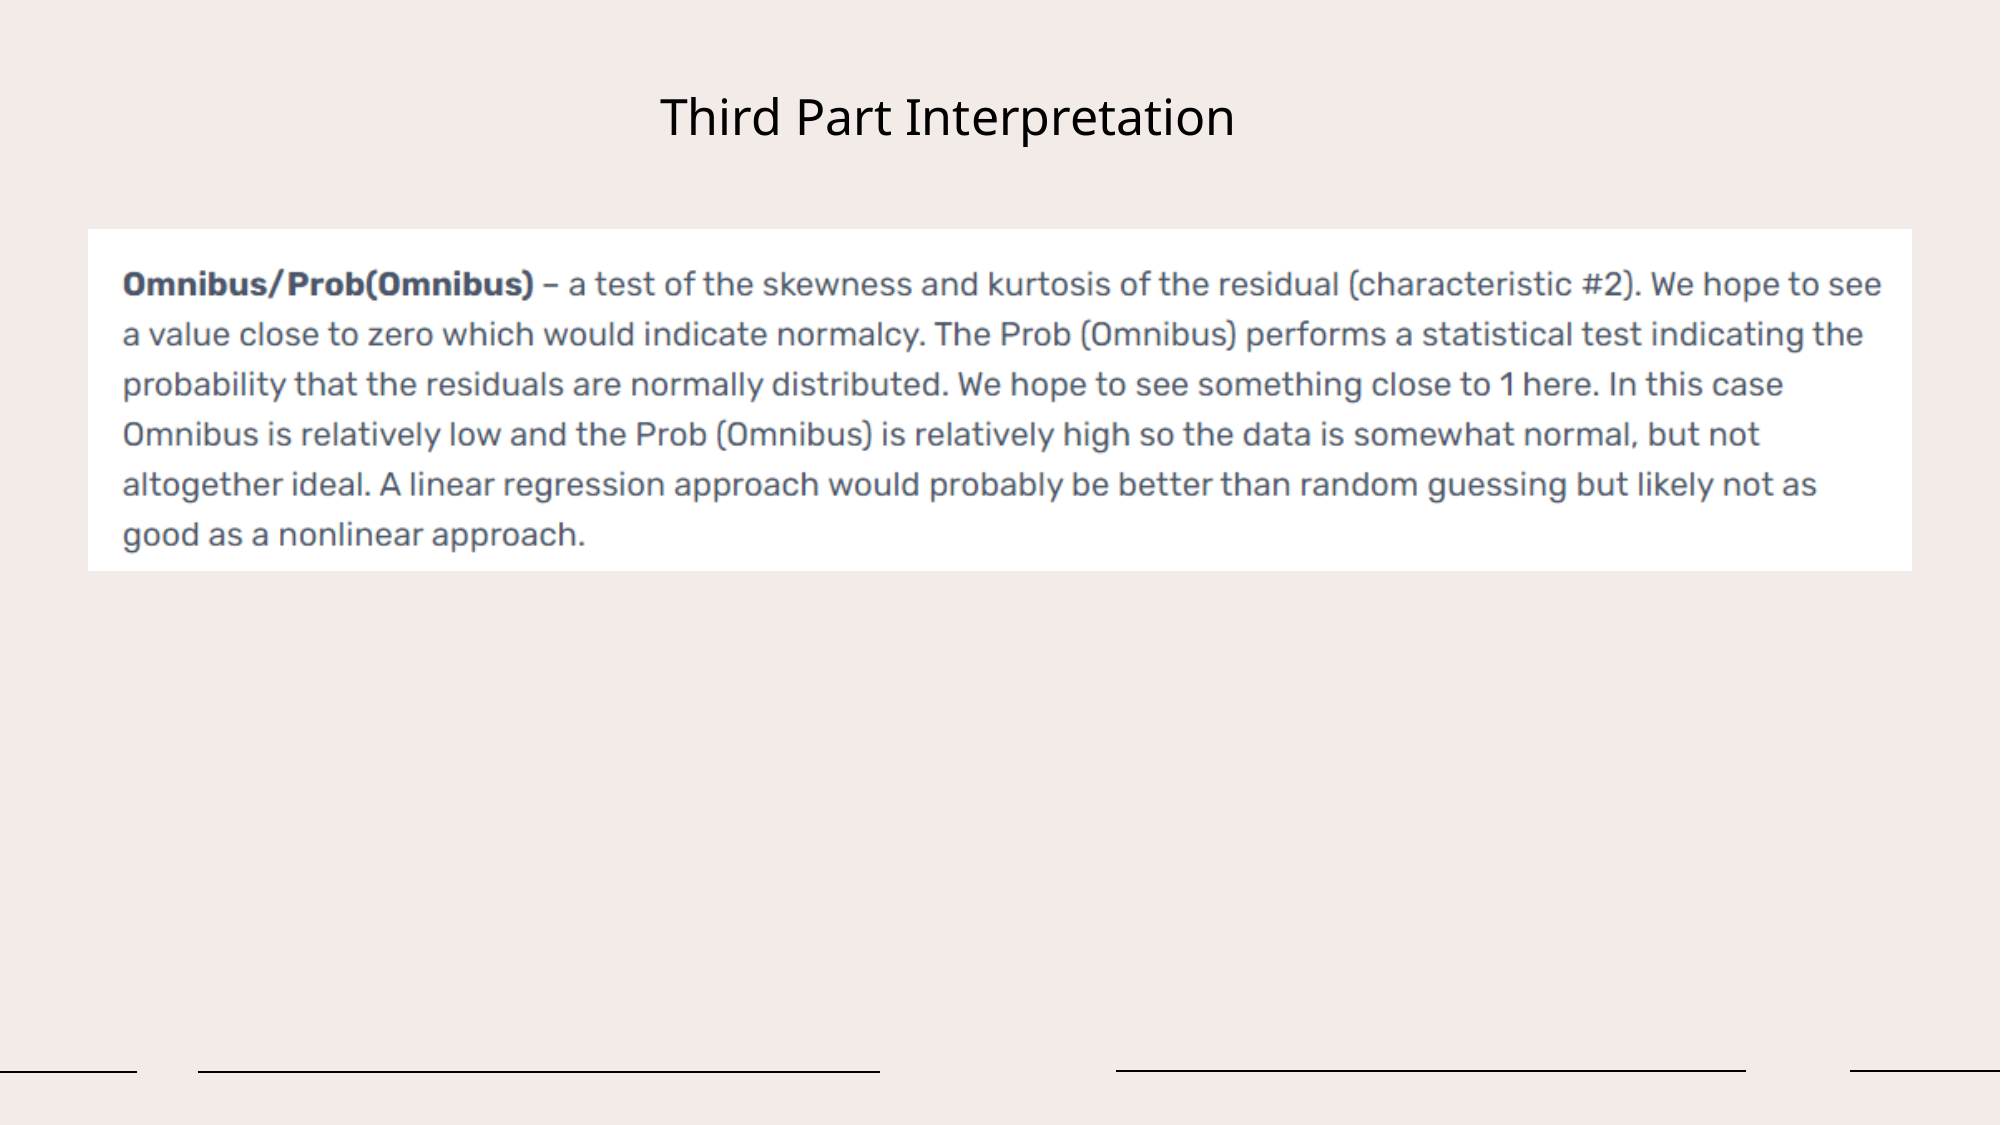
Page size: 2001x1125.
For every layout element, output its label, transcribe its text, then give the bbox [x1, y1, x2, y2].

title Third Part Interpretation [334, 78, 1563, 159]
picture [88, 229, 1912, 571]
